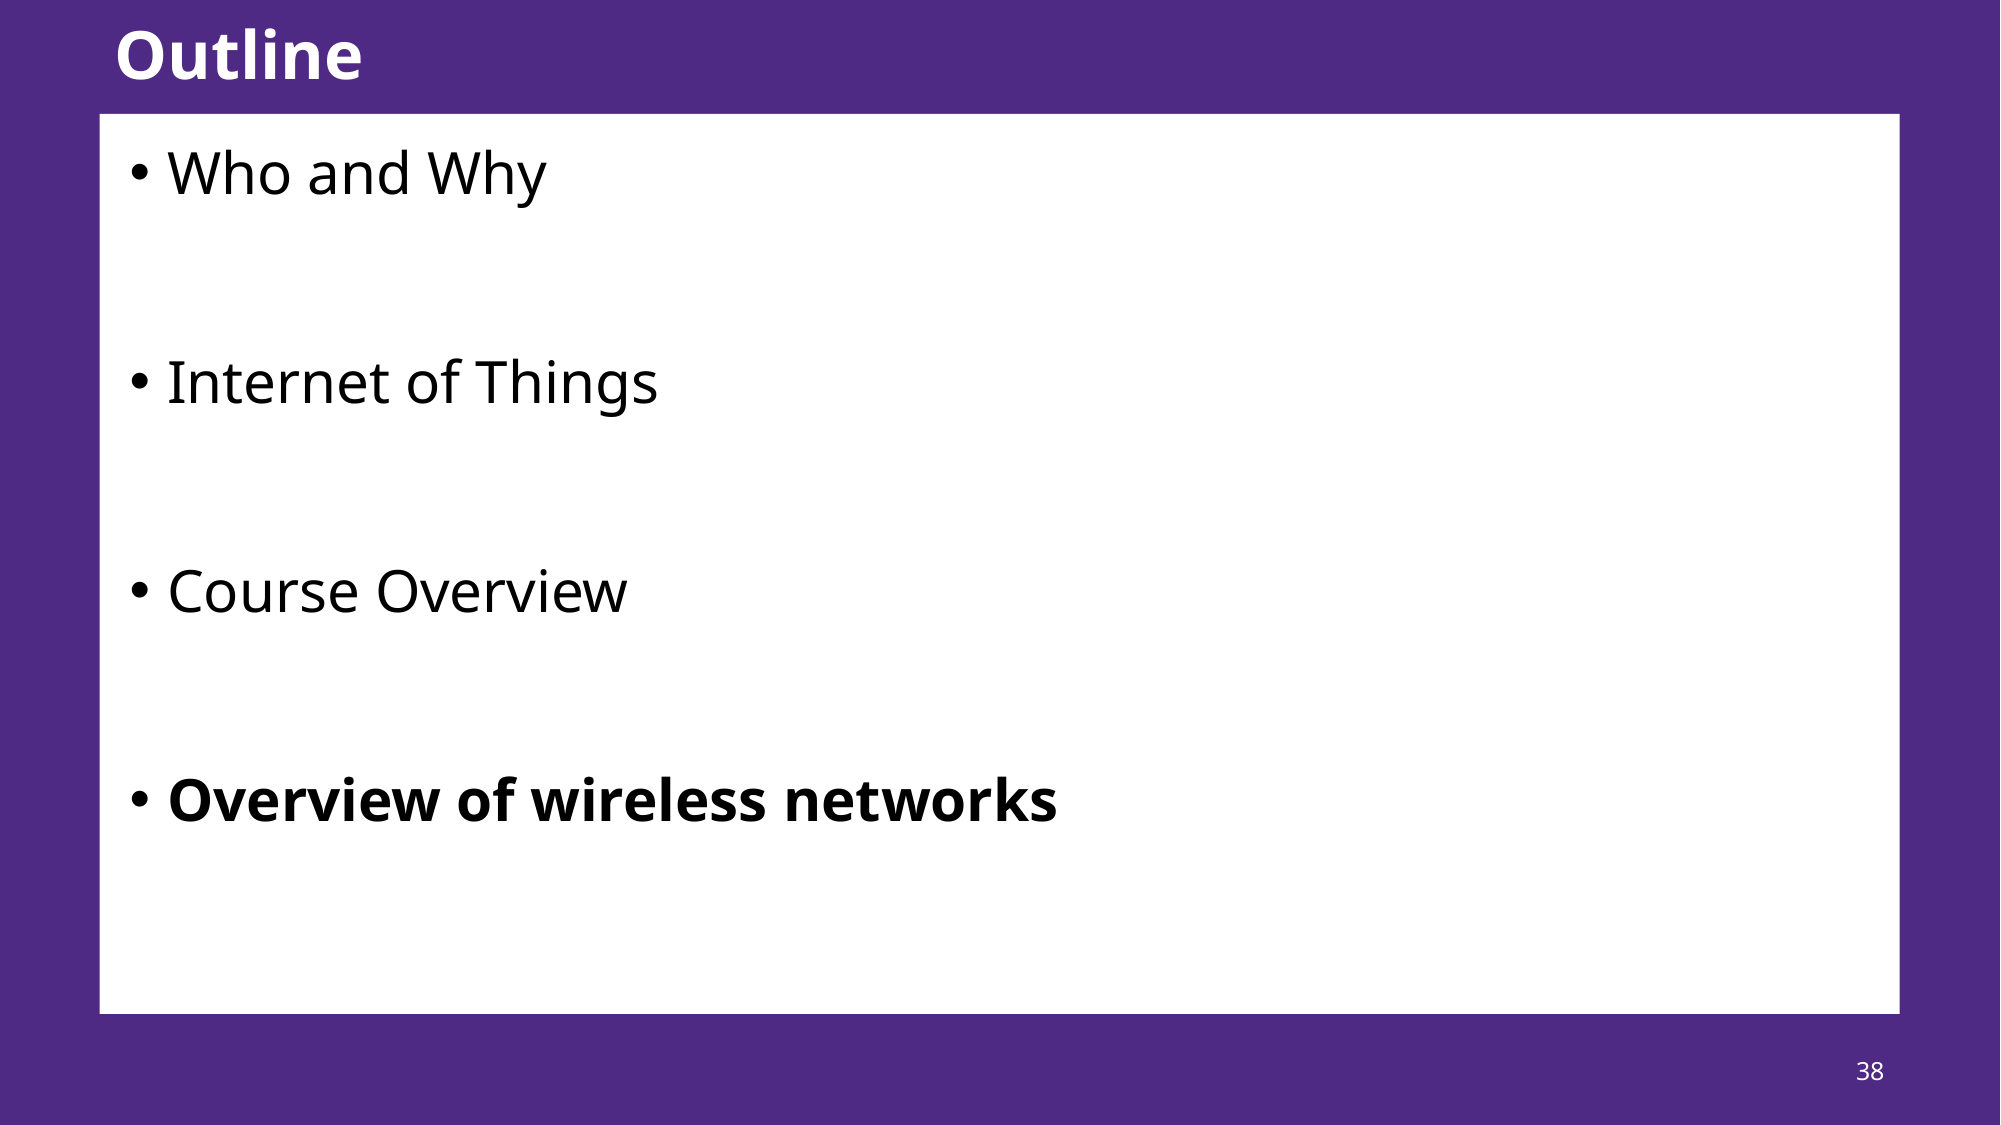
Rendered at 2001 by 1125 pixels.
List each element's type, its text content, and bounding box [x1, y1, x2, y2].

slide_number 38 [1749, 1042, 1900, 1103]
title Outline [99, 1, 1900, 114]
list Who and Why Internet of Things Course Overview Overview of wireless networks [99, 114, 1900, 1014]
